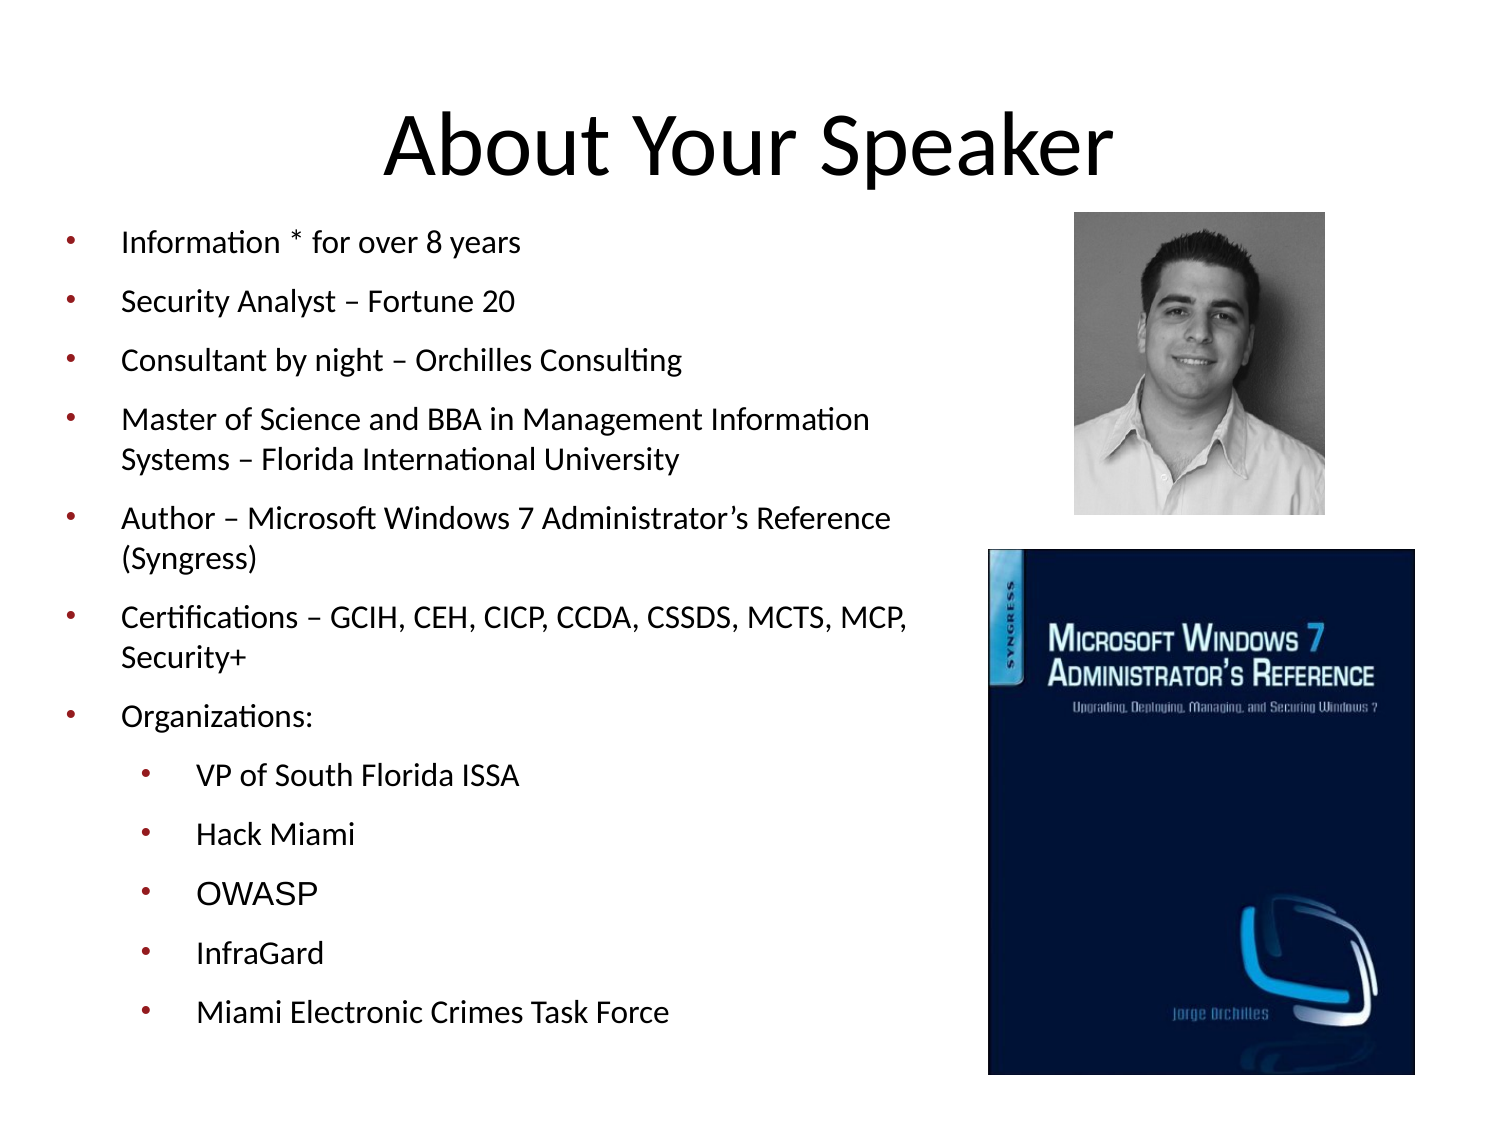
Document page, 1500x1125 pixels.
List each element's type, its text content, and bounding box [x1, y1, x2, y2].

title About Your Speaker [75, 45, 1425, 233]
picture [1074, 212, 1326, 516]
text_box Information * for over 8 years Security Analyst – Fortune 20 Consultant by night – Orchilles Consulting Master of Science and BBA in Management Information Systems – Florida International University Author – Microsoft Windows 7 Administrator’s Reference (Syngress) Certifications – GCIH, CEH, CICP, CCDA, CSSDS, MCTS, MCP, Security+ Organizations: VP of South Florida ISSA Hack Miami OWASP InfraGard Miami Electronic Crimes Task Force [49, 212, 938, 1100]
picture [987, 549, 1415, 1076]
